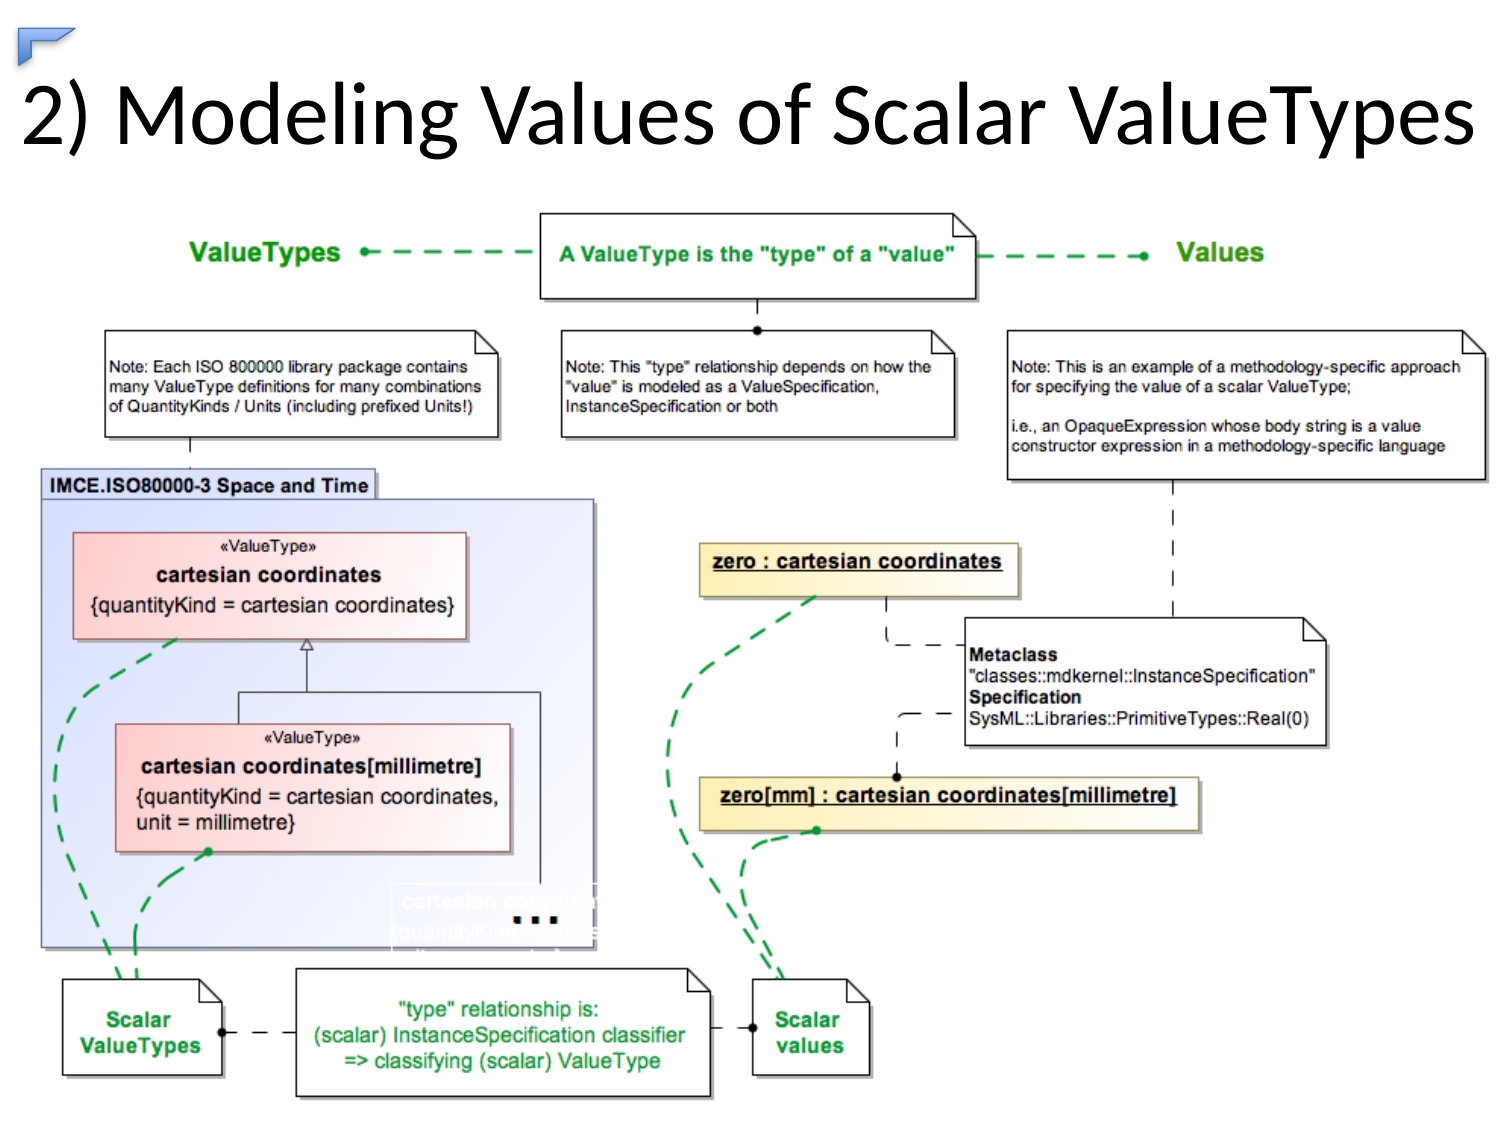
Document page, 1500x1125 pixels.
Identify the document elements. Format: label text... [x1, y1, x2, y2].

picture [0, 198, 1500, 1111]
title 2) Modeling Values of Scalar ValueTypes [0, 45, 1500, 172]
text_box [17, 27, 76, 66]
